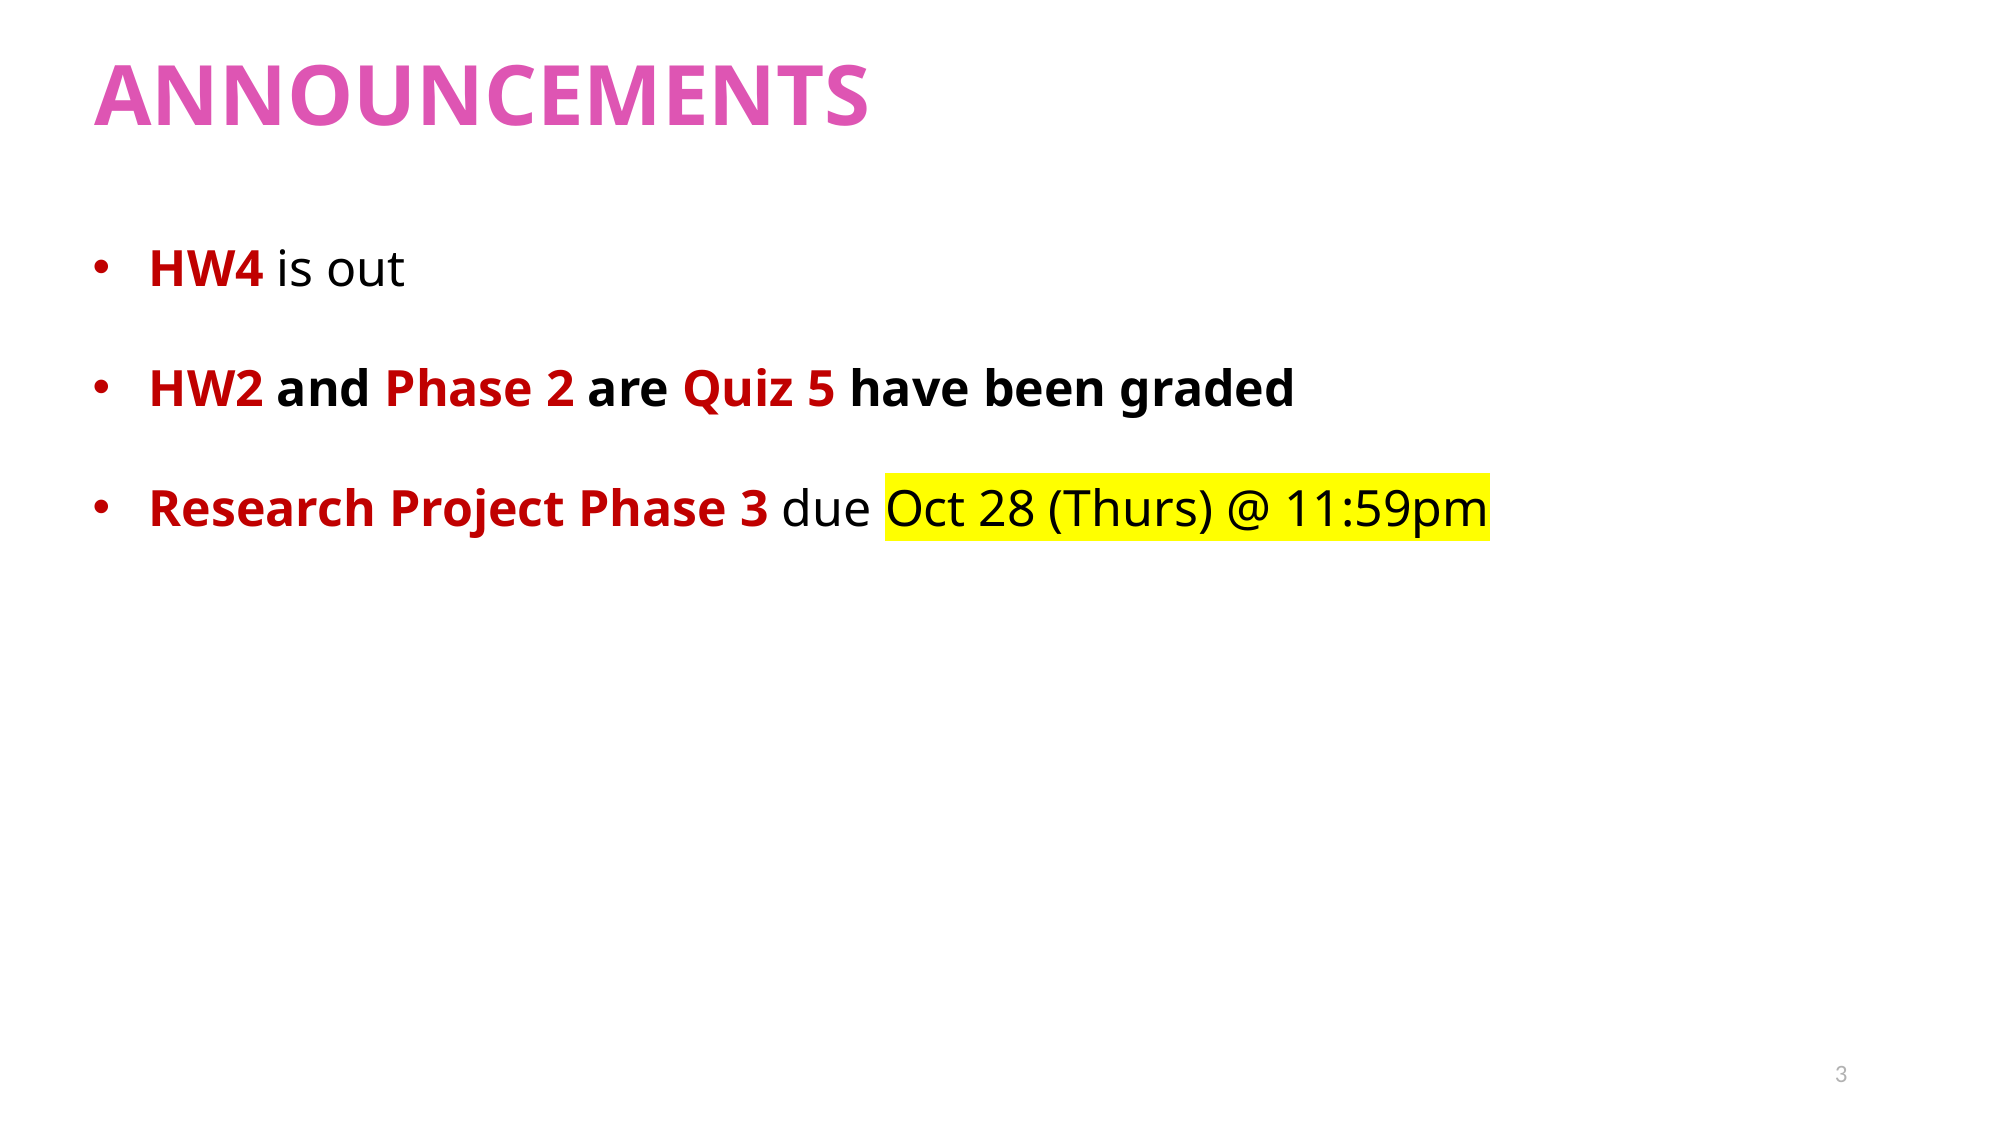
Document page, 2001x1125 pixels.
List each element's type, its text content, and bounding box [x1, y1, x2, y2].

slide_number 3 [1412, 1042, 1863, 1103]
text_box HW4 is out HW2 and Phase 2 are Quiz 5 have been graded Research Project Phase 3 due Oct 28 (Thurs) @ 11:59pm [77, 168, 1759, 544]
title ANNOUNCEMENTS [79, 45, 1000, 147]
